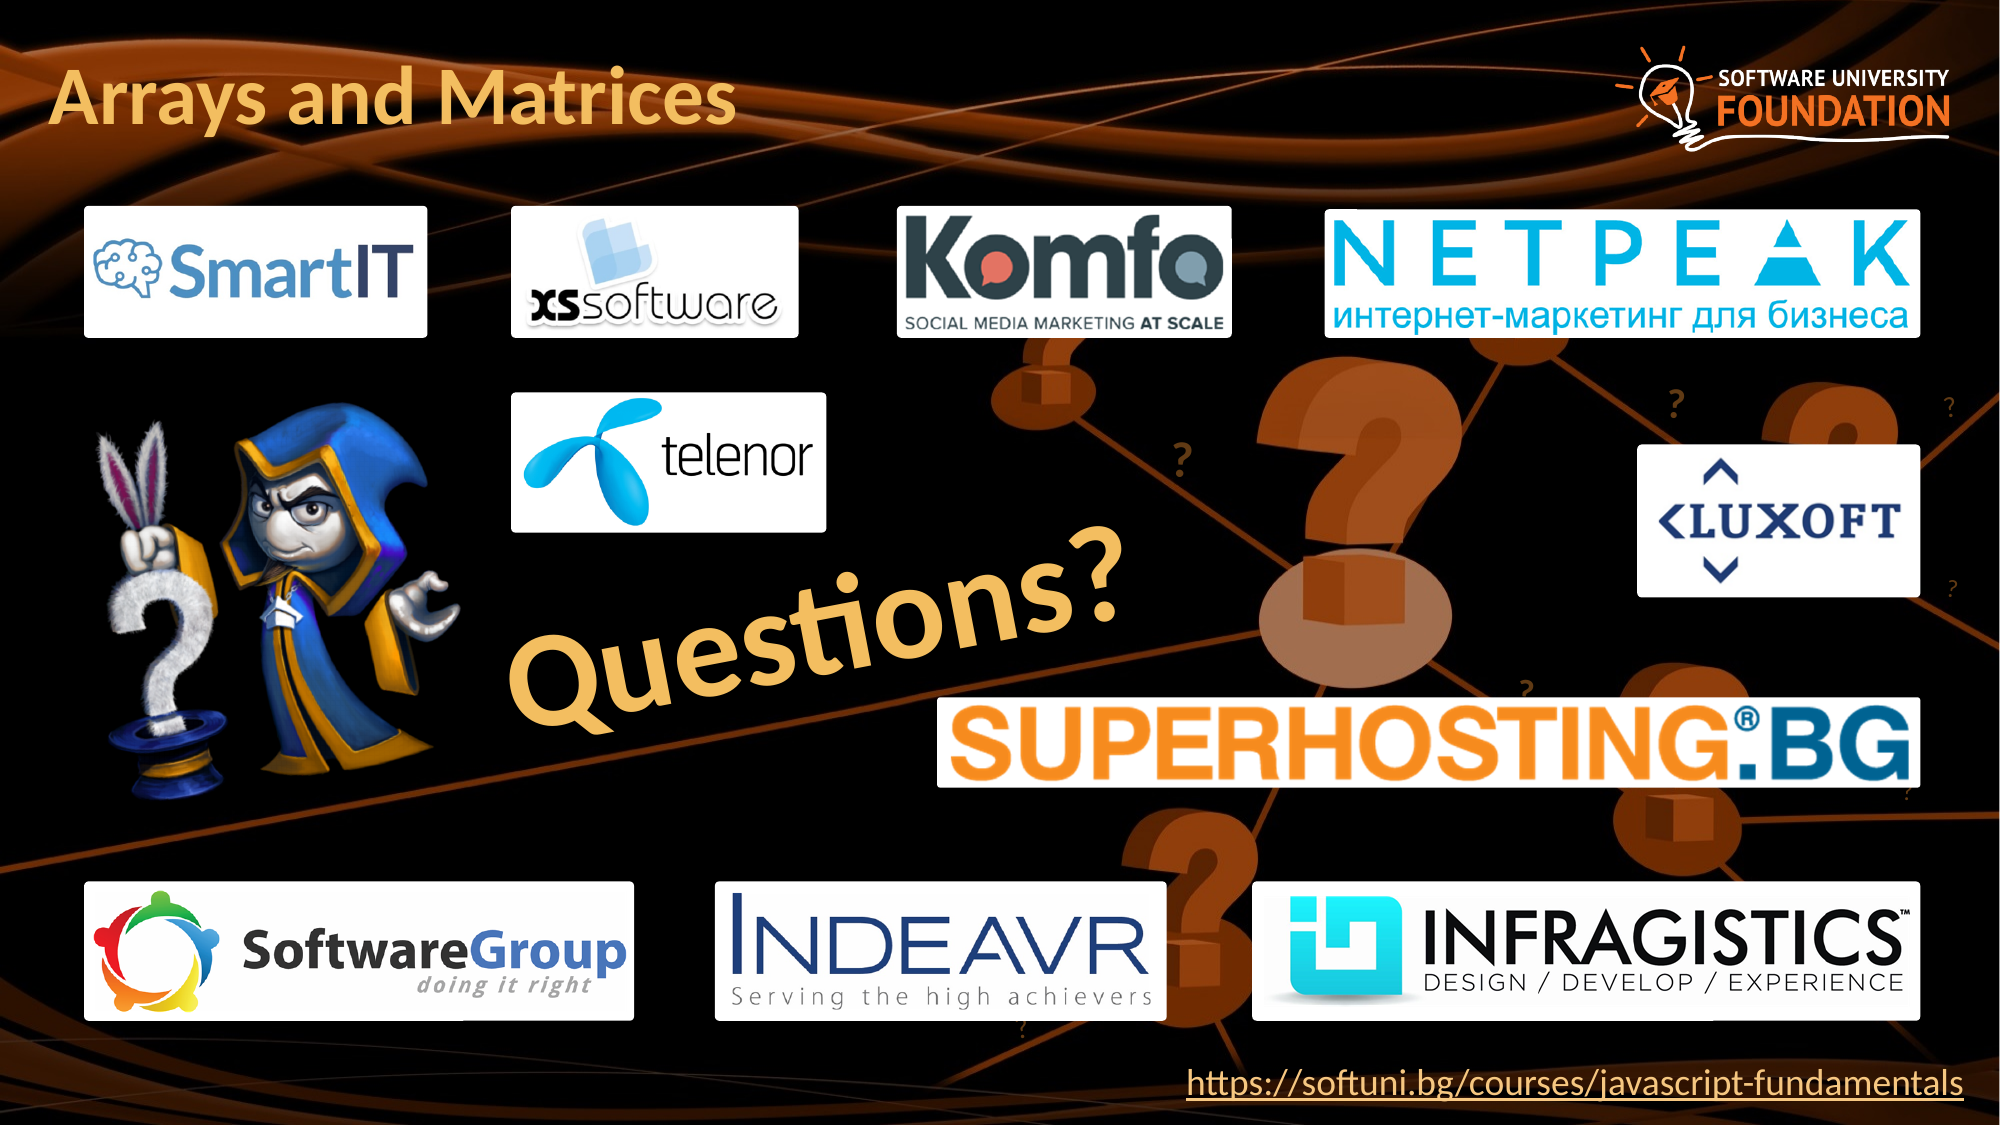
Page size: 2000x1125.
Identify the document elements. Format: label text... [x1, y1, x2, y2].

title Arrays and Matrices [30, 6, 1602, 189]
list https://softuni.bg/courses/javascript-fundamentals [250, 1050, 1971, 1108]
picture [0, 0, 2000, 1125]
